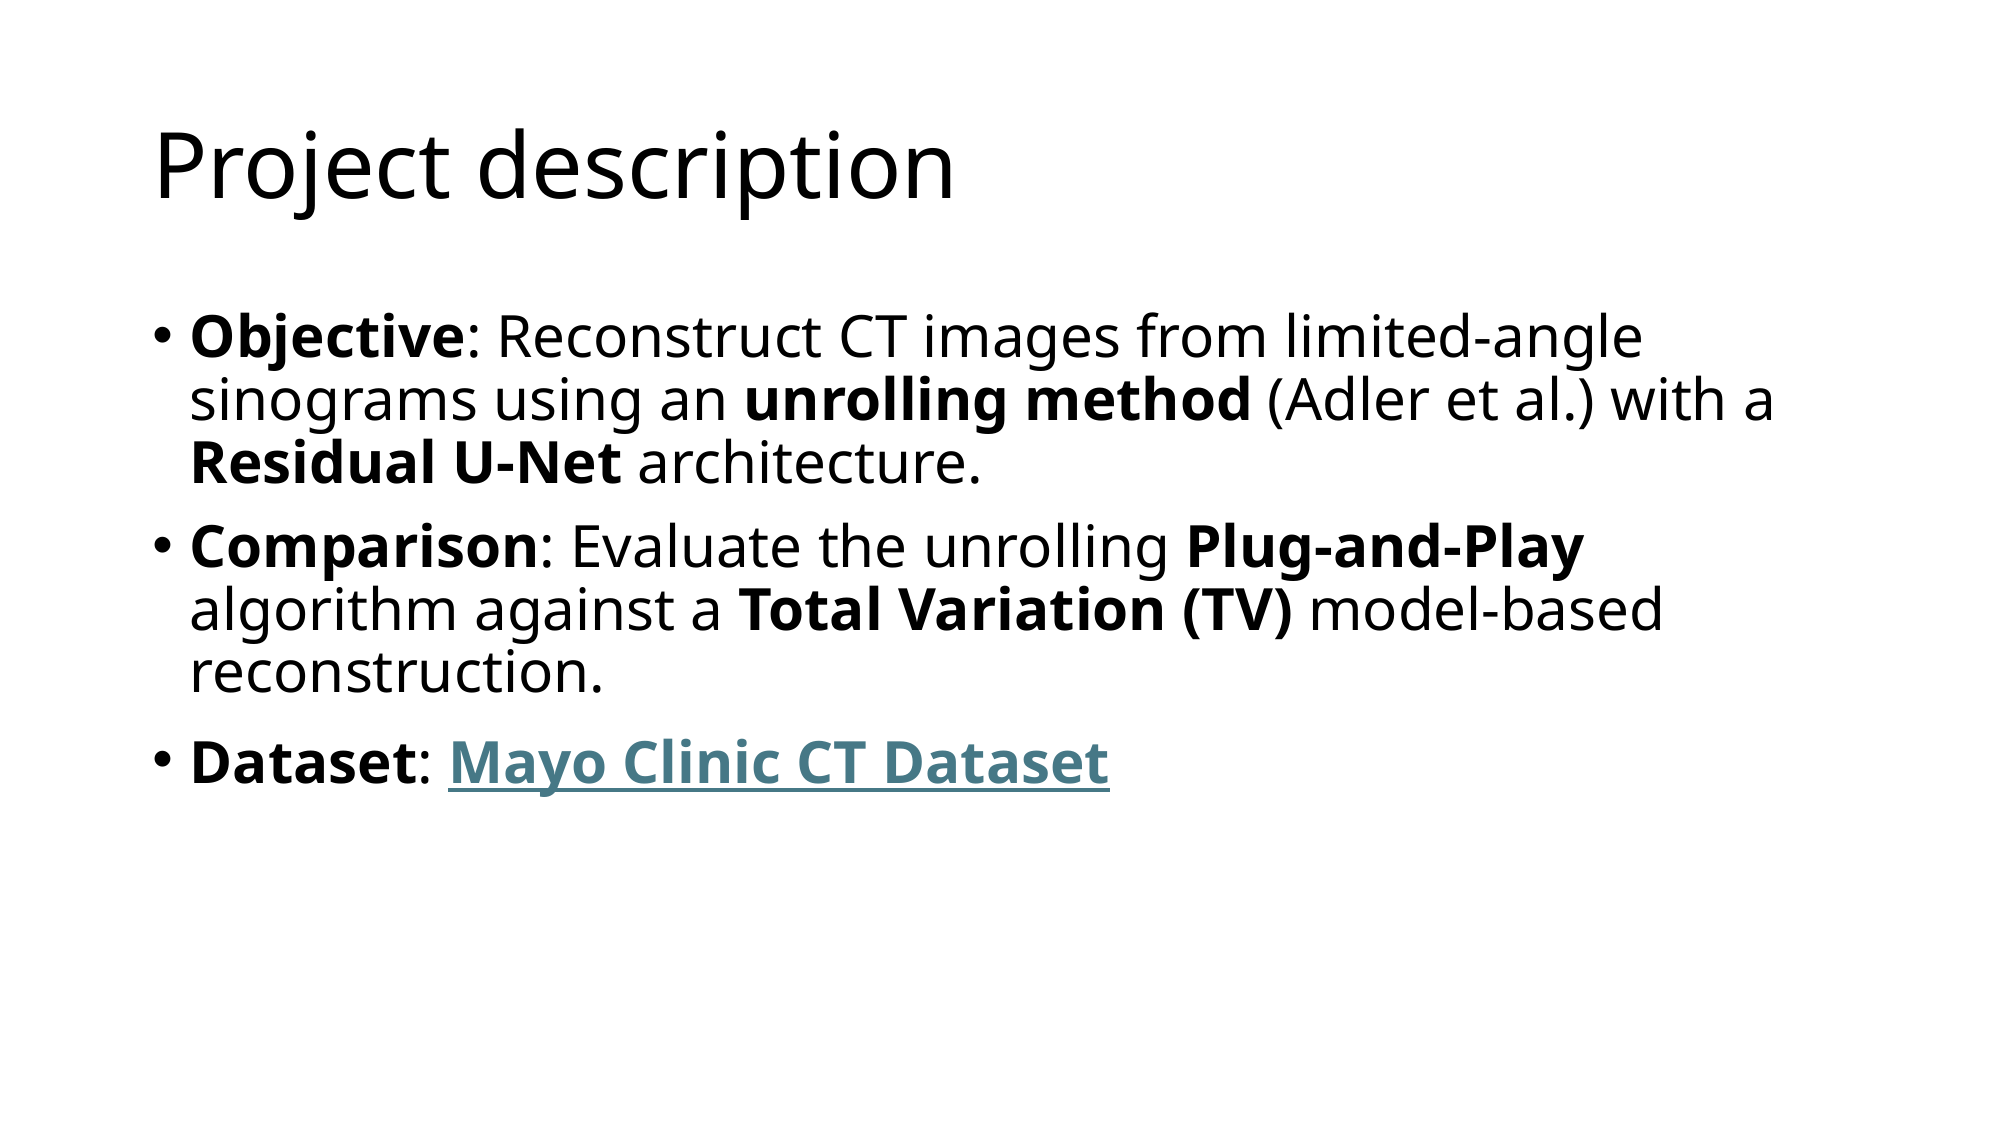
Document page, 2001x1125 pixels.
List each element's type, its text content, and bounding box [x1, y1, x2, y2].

title Project description [137, 59, 1863, 278]
list Objective: Reconstruct CT images from limited-angle sinograms using an unrolling method (Adler et al.) with a Residual U-Net architecture. Comparison: Evaluate the unrolling Plug-and-Play algorithm against a Total Variation (TV) model-based reconstruction. Dataset: Mayo Clinic CT Dataset [137, 299, 1863, 1014]
